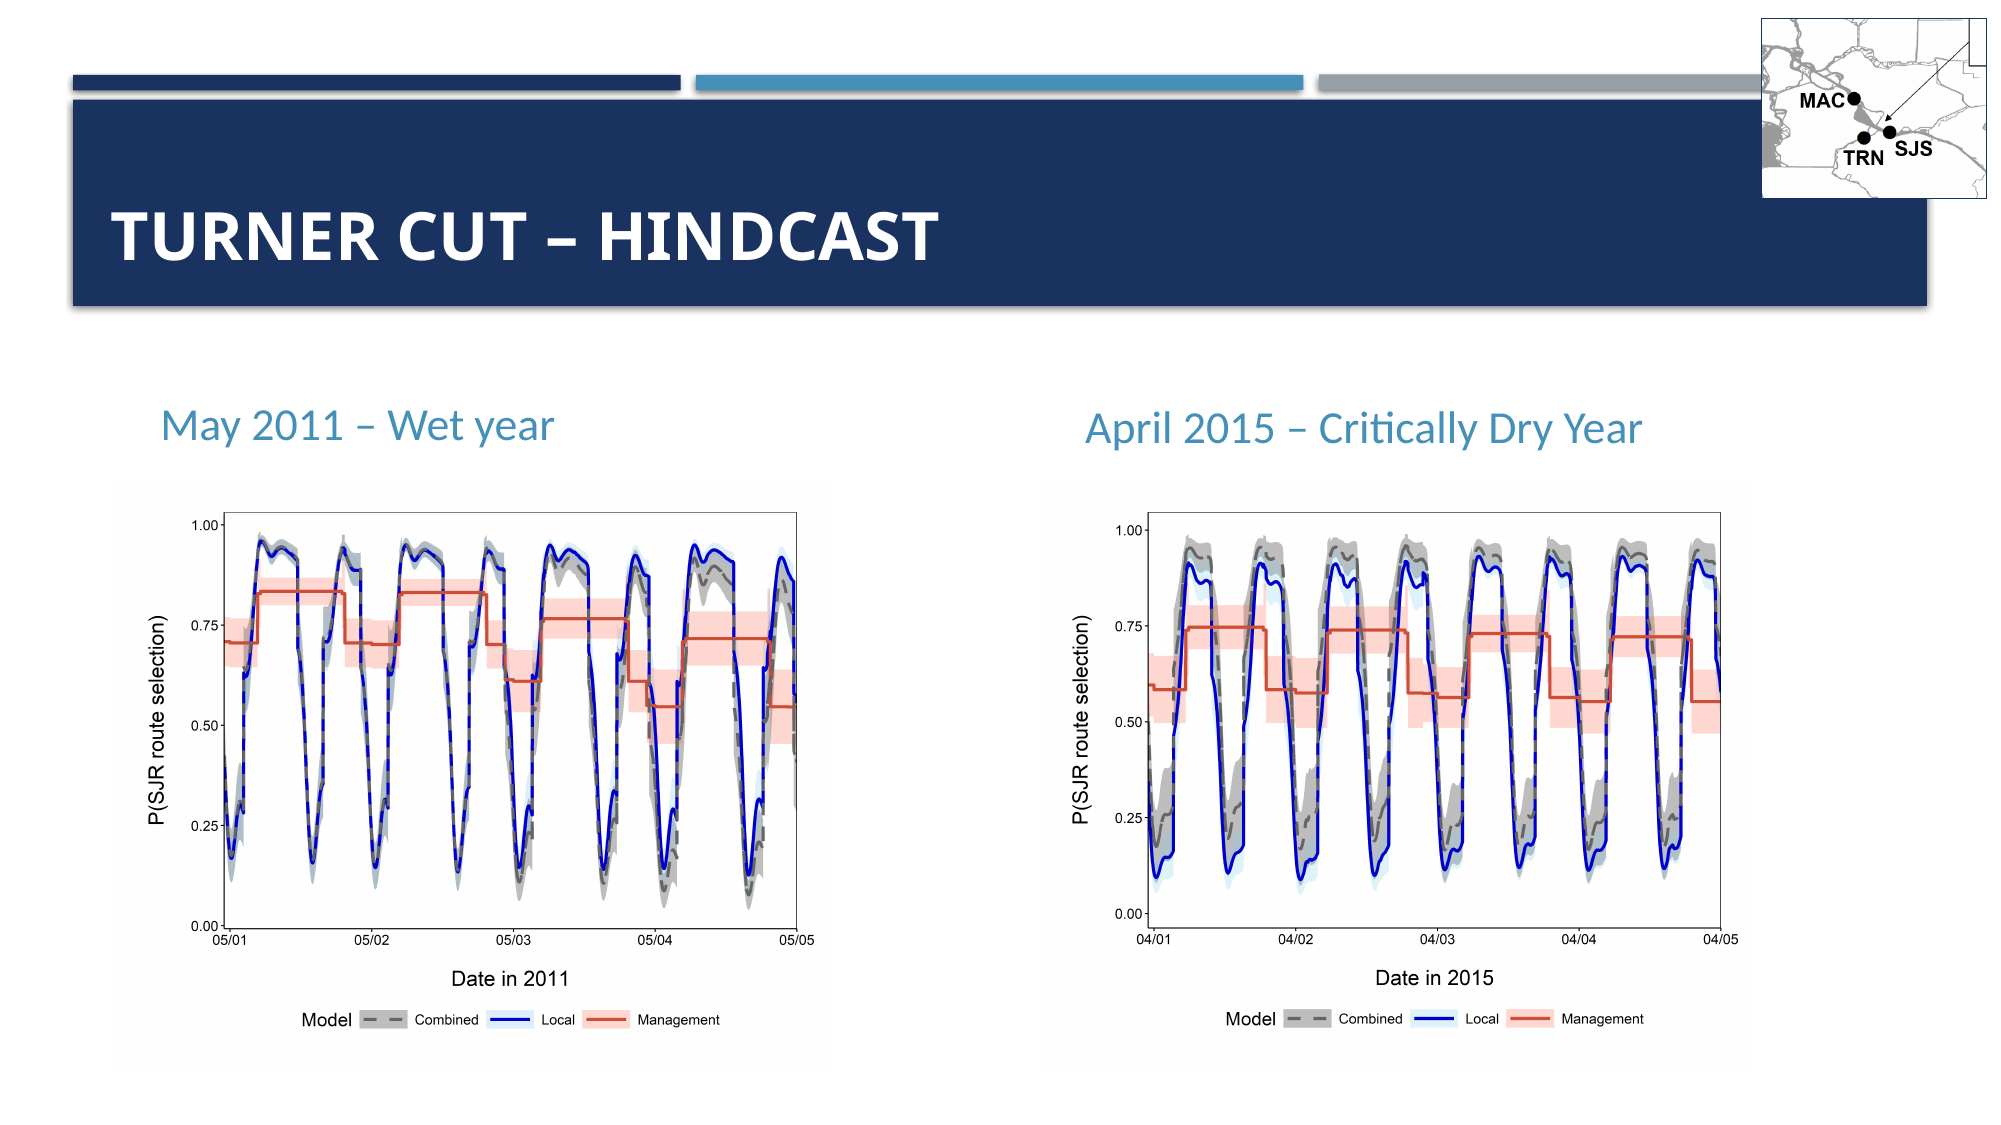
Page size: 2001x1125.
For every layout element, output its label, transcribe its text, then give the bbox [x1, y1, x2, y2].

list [1039, 479, 1754, 1069]
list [115, 479, 831, 1069]
title Turner Cut – Hindcast [95, 119, 1905, 282]
list May 2011 – Wet year [145, 369, 980, 458]
picture [1760, 17, 1987, 199]
list April 2015 – Critically Dry Year [1070, 369, 1905, 460]
